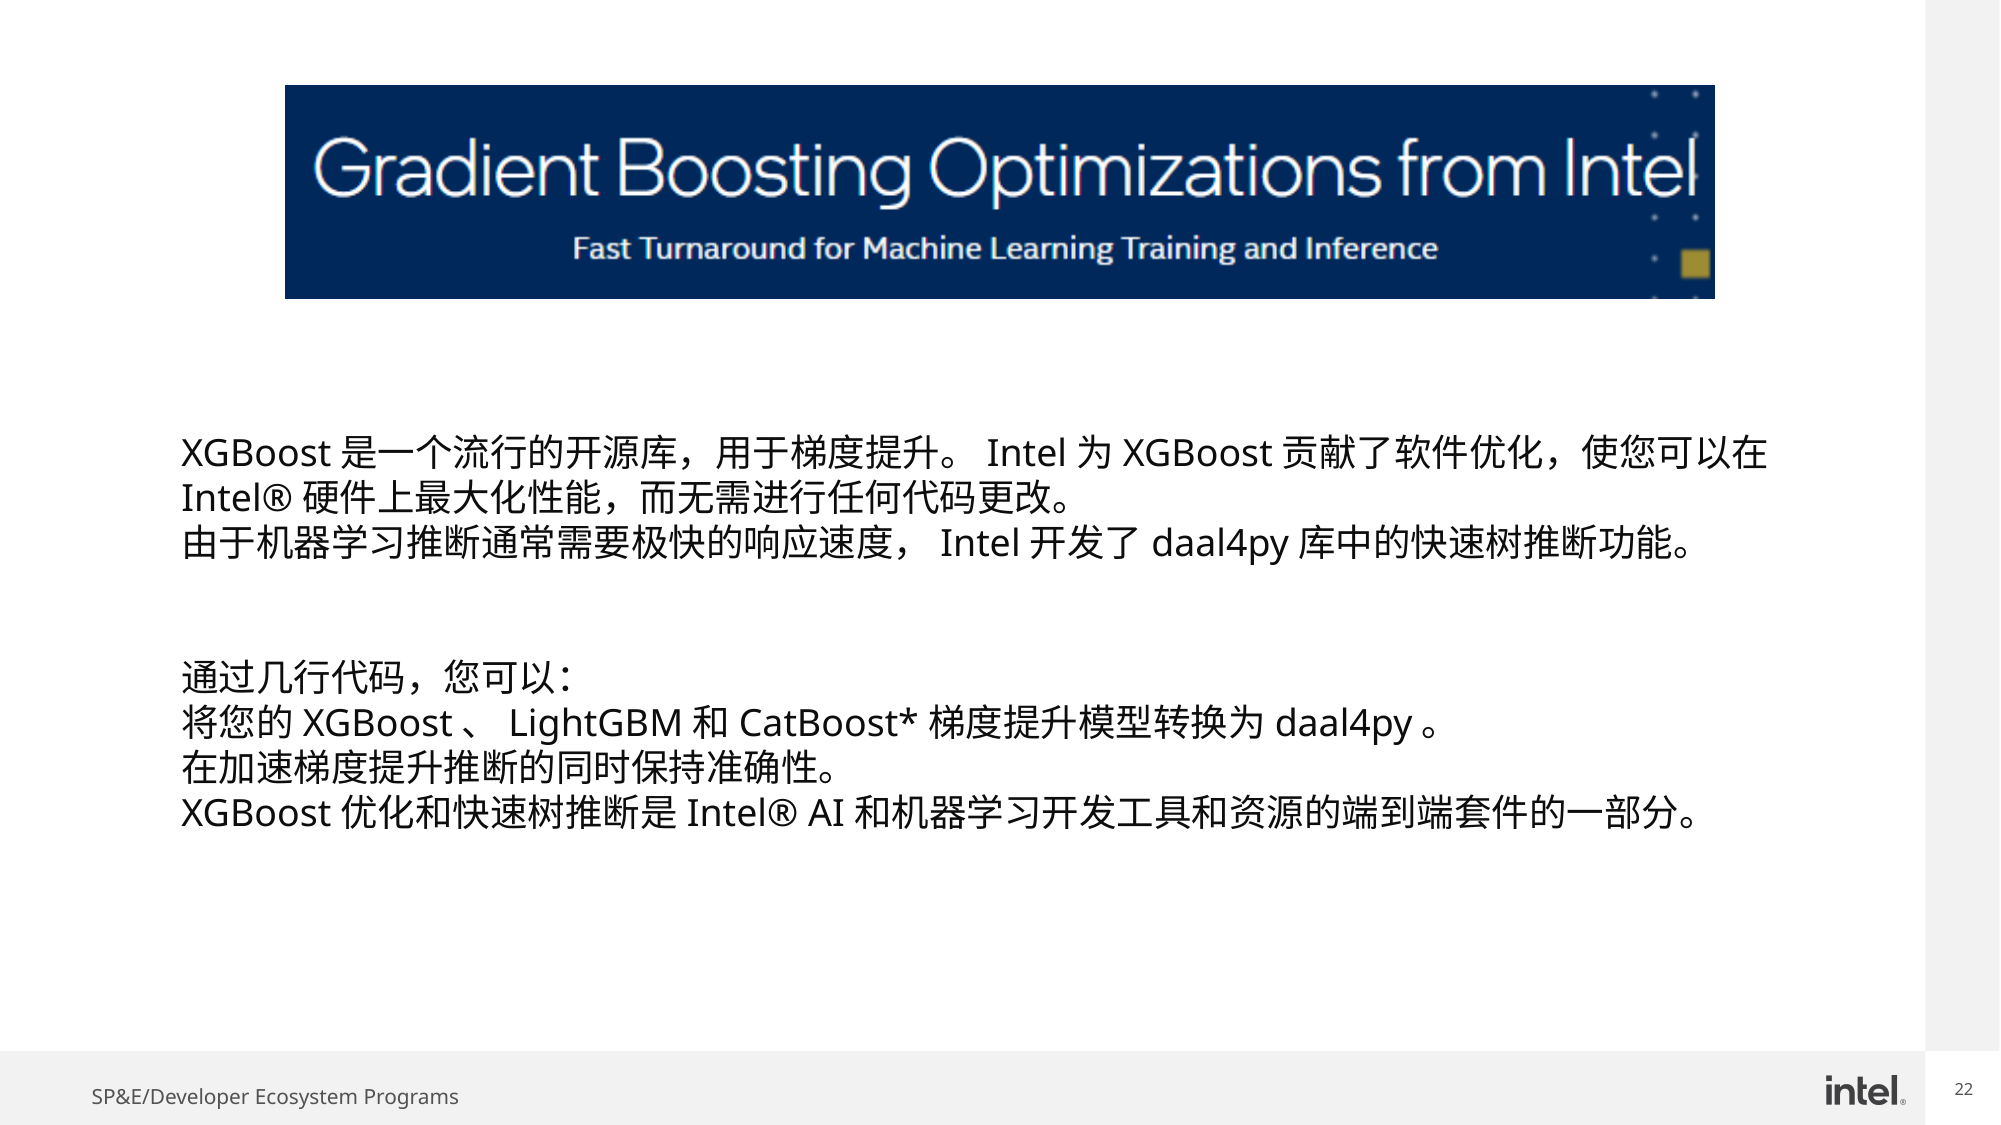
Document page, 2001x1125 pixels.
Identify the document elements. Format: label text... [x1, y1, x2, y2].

text_box XGBoost是一个流行的开源库，用于梯度提升。Intel为XGBoost贡献了软件优化，使您可以在Intel®硬件上最大化性能，而无需进行任何代码更改。 由于机器学习推断通常需要极快的响应速度，Intel开发了daal4py库中的快速树推断功能。 通过几行代码，您可以： 将您的XGBoost、LightGBM和CatBoost*梯度提升模型转换为daal4py。 在加速梯度提升推断的同时保持准确性。 XGBoost优化和快速树推断是Intel® AI和机器学习开发工具和资源的端到端套件的一部分。 [166, 422, 1834, 842]
picture [285, 85, 1715, 299]
picture [1826, 1075, 1906, 1105]
